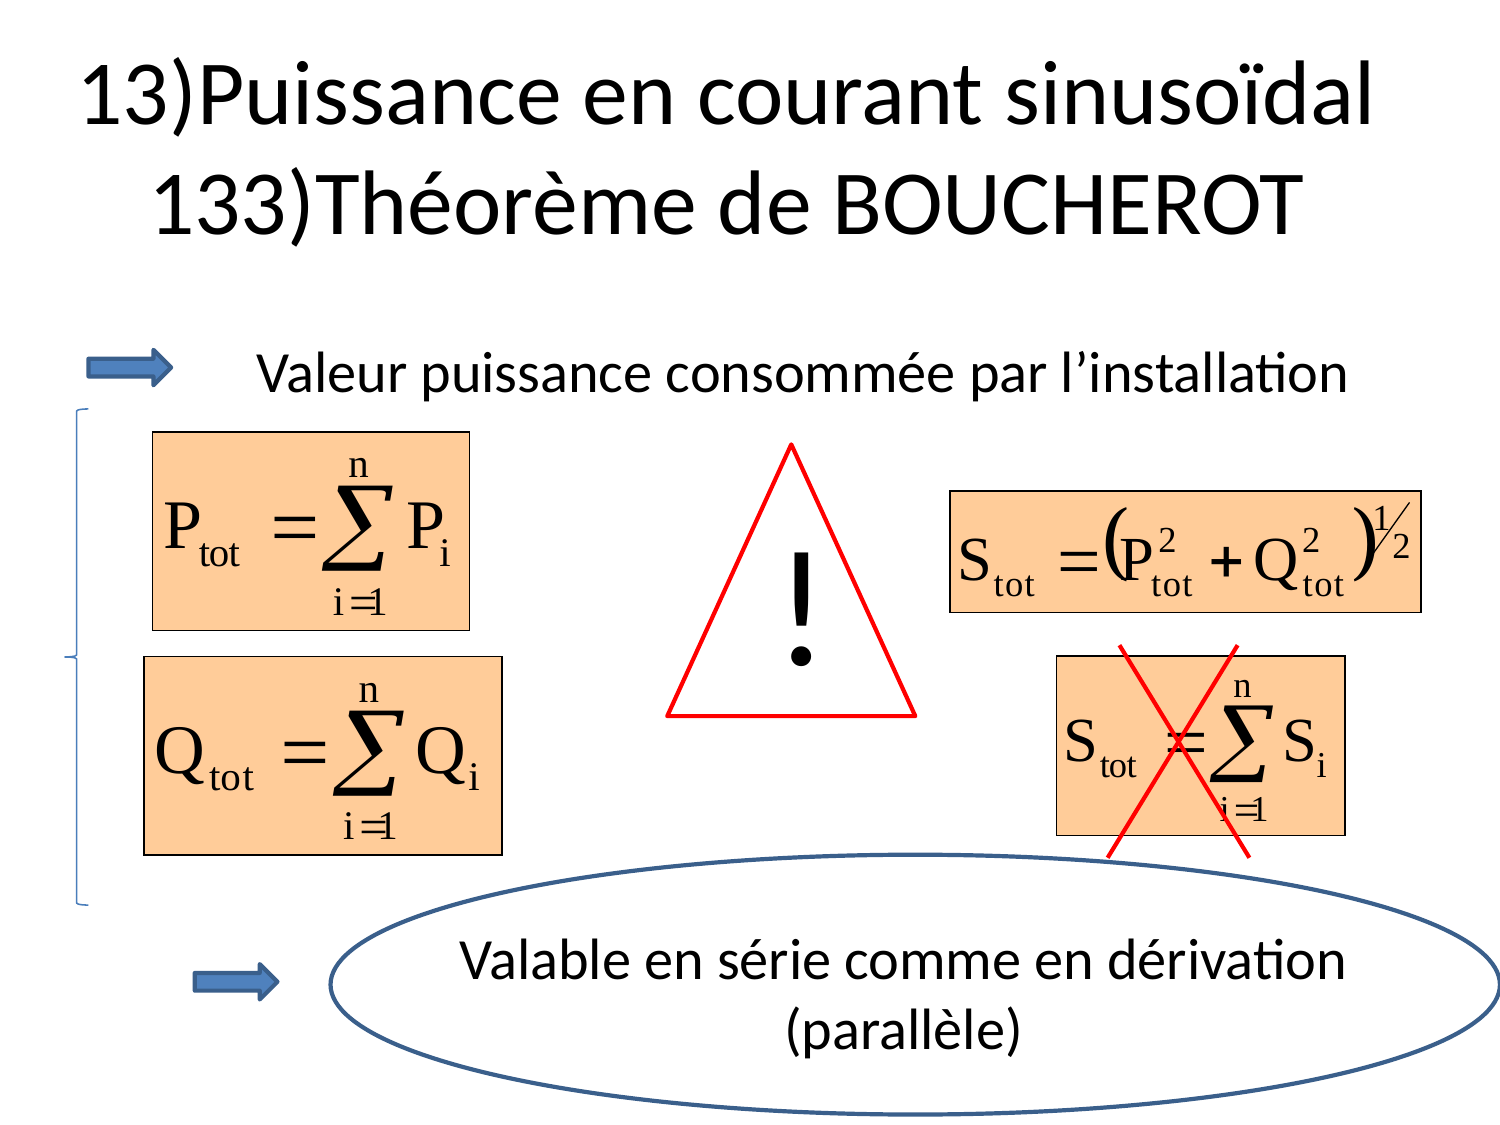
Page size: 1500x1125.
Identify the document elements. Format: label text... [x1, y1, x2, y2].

title 13)Puissance en courant sinusoïdal 133)Théorème de BOUCHEROT [29, 0, 1425, 303]
text_box [86, 347, 174, 388]
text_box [144, 656, 502, 855]
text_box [1254, 656, 1345, 835]
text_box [1056, 656, 1102, 835]
text_box [64, 408, 89, 906]
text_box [153, 432, 469, 630]
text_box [1107, 644, 1250, 858]
text_box Valeur puissance consommée par l’installation [242, 326, 1459, 411]
text_box [192, 962, 280, 1002]
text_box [667, 444, 1421, 717]
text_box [330, 854, 1500, 1115]
